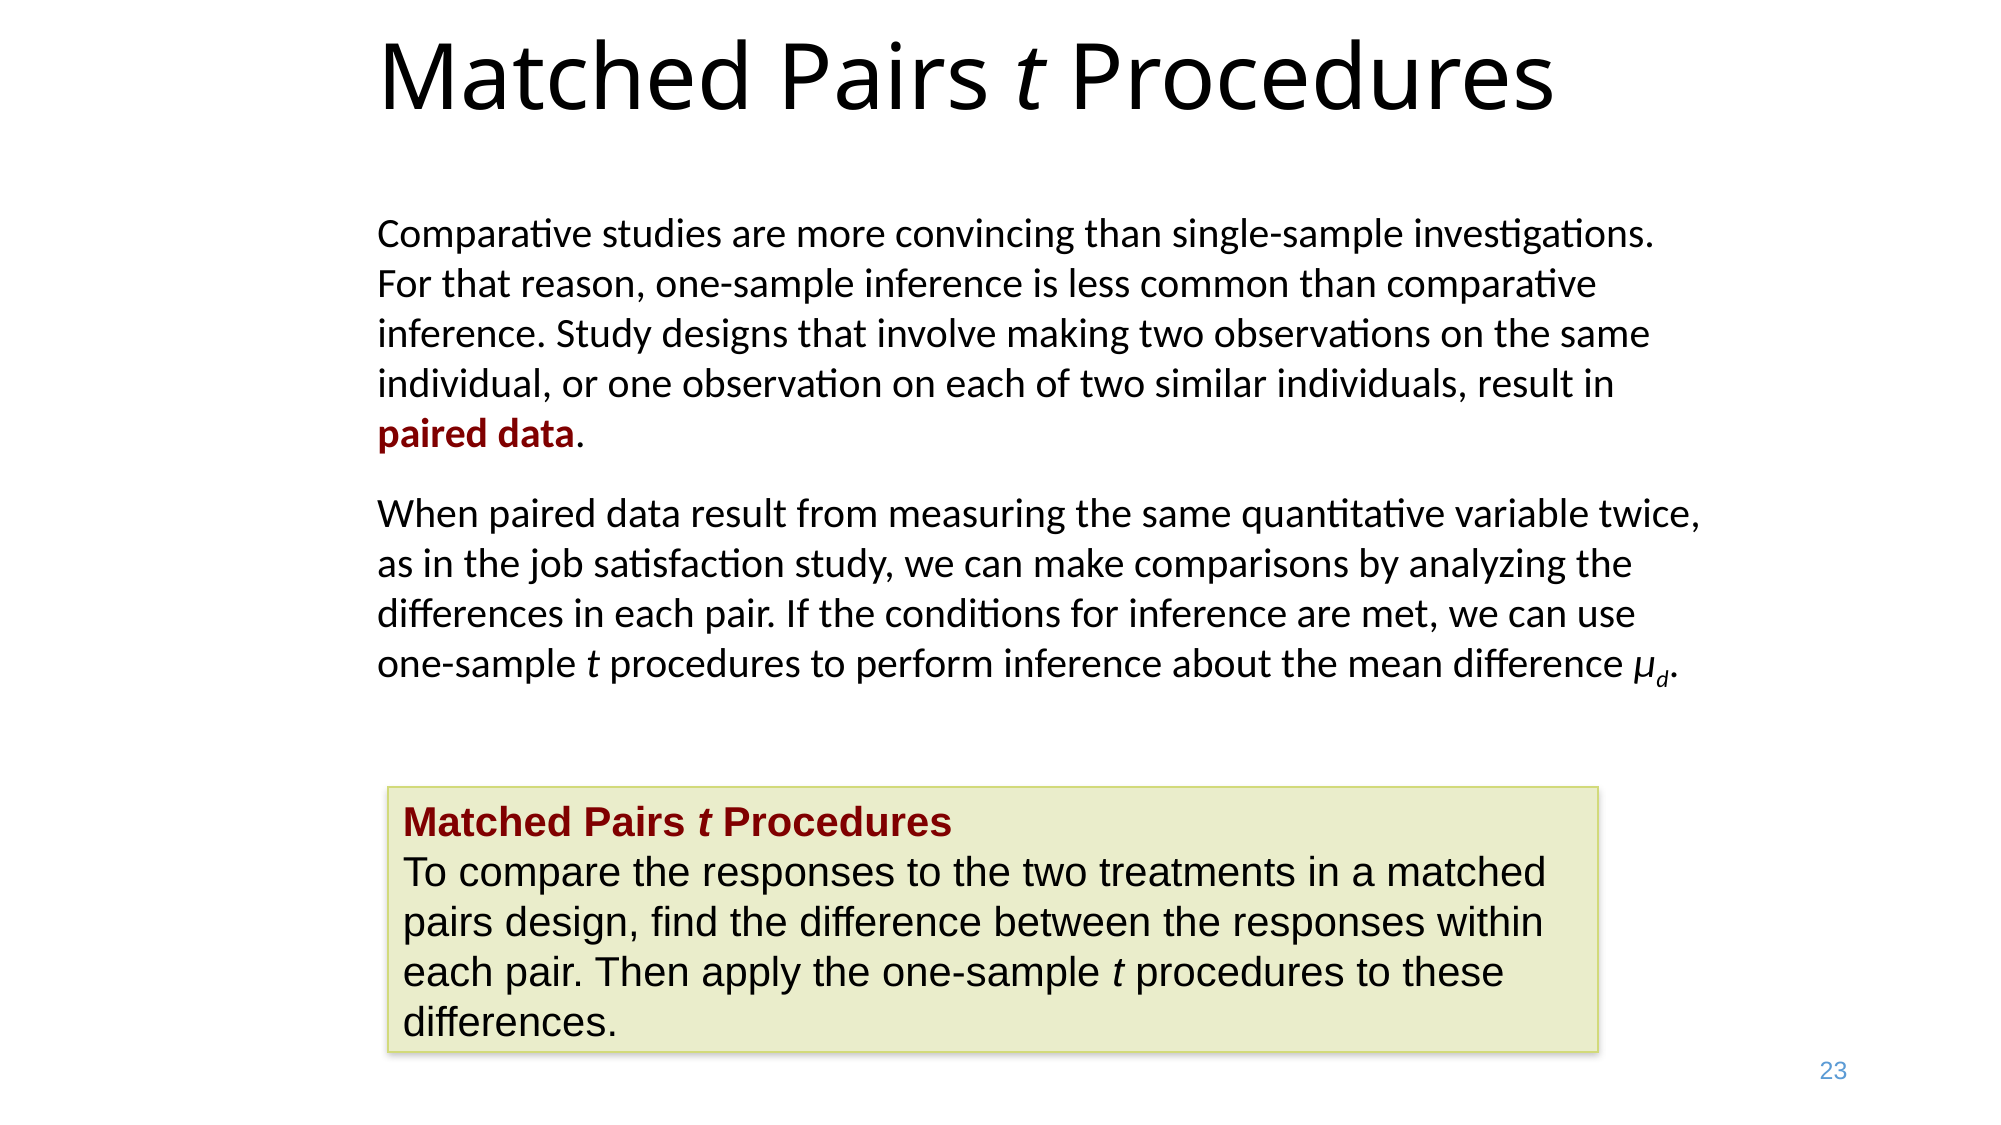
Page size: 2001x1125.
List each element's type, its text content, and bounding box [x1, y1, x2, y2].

title Matched Pairs t Procedures [362, 19, 1750, 141]
text_box Matched Pairs t Procedures To compare the responses to the two treatments in a matched pairs design, find the difference between the responses within each pair. Then apply the one-sample t procedures to these differences. [388, 786, 1599, 1052]
text_box When paired data result from measuring the same quantitative variable twice, as in the job satisfaction study, we can make comparisons by analyzing the differences in each pair. If the conditions for inference are met, we can use one-sample t procedures to perform inference about the mean difference µd. [362, 478, 1734, 751]
text_box Comparative studies are more convincing than single-sample investigations. For that reason, one-sample inference is less common than comparative inference. Study designs that involve making two observations on the same individual, or one observation on each of two similar individuals, result in paired data. [362, 198, 1688, 464]
slide_number 23 [1412, 1042, 1863, 1103]
